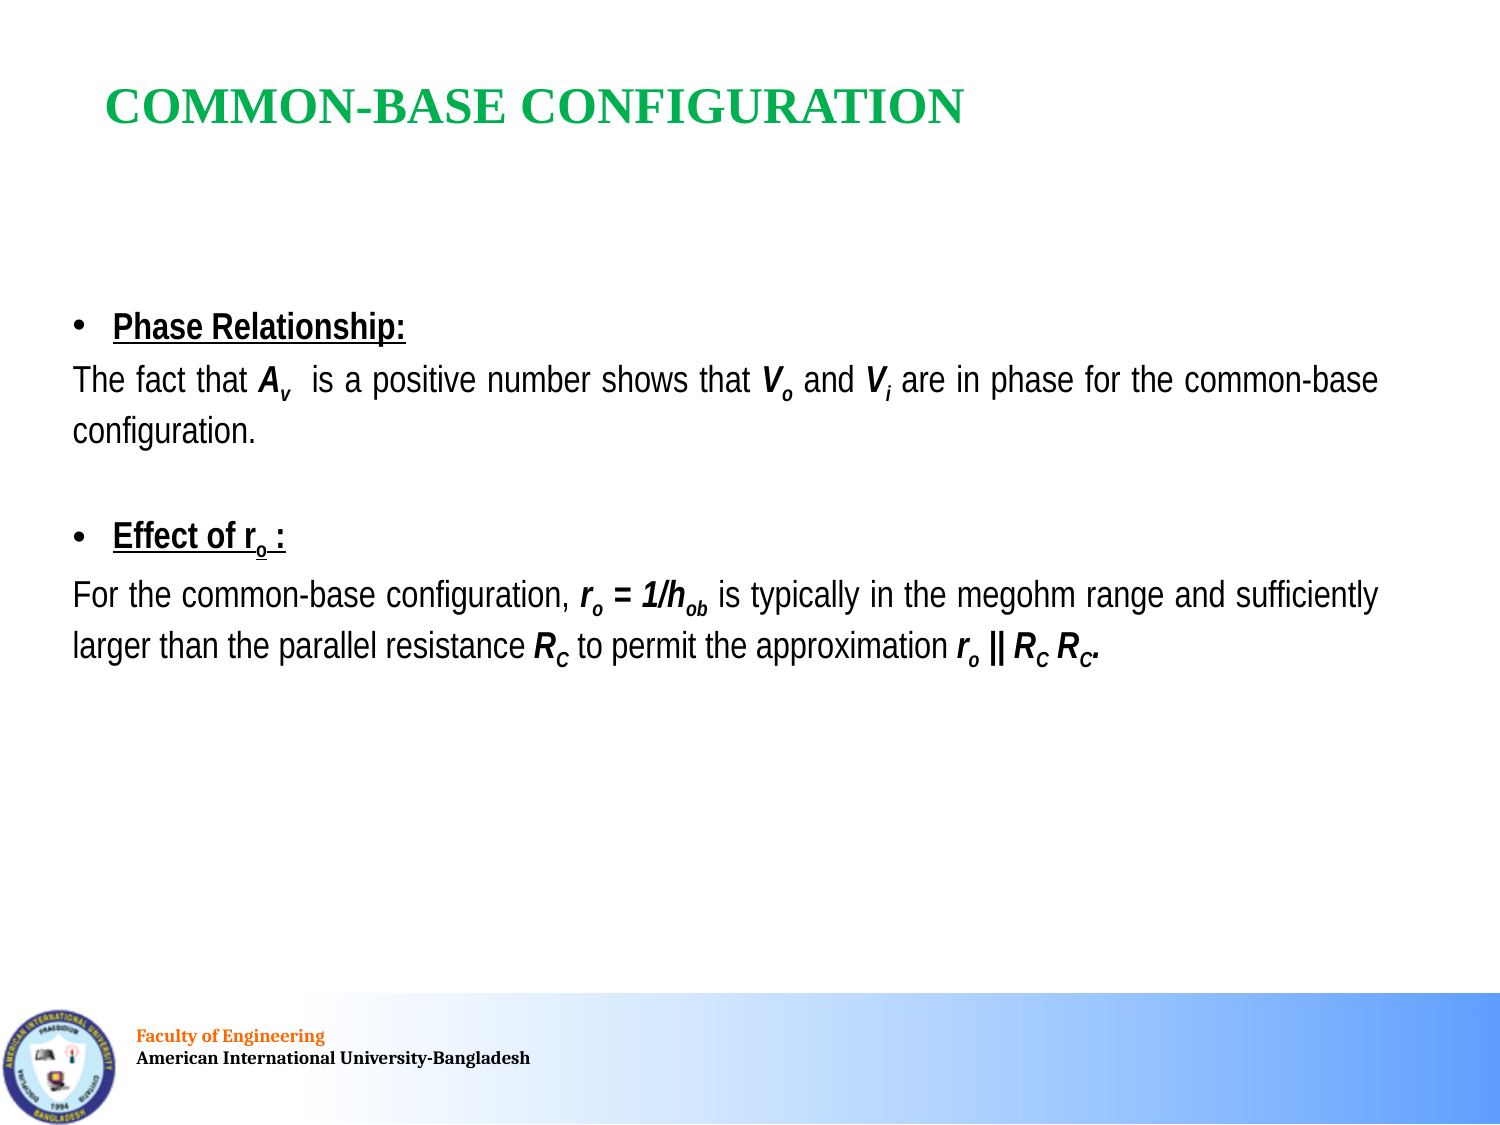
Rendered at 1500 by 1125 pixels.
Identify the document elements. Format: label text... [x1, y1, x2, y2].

title COMMON-BASE CONFIGURATION [80, 66, 1299, 167]
picture [0, 1007, 119, 1125]
